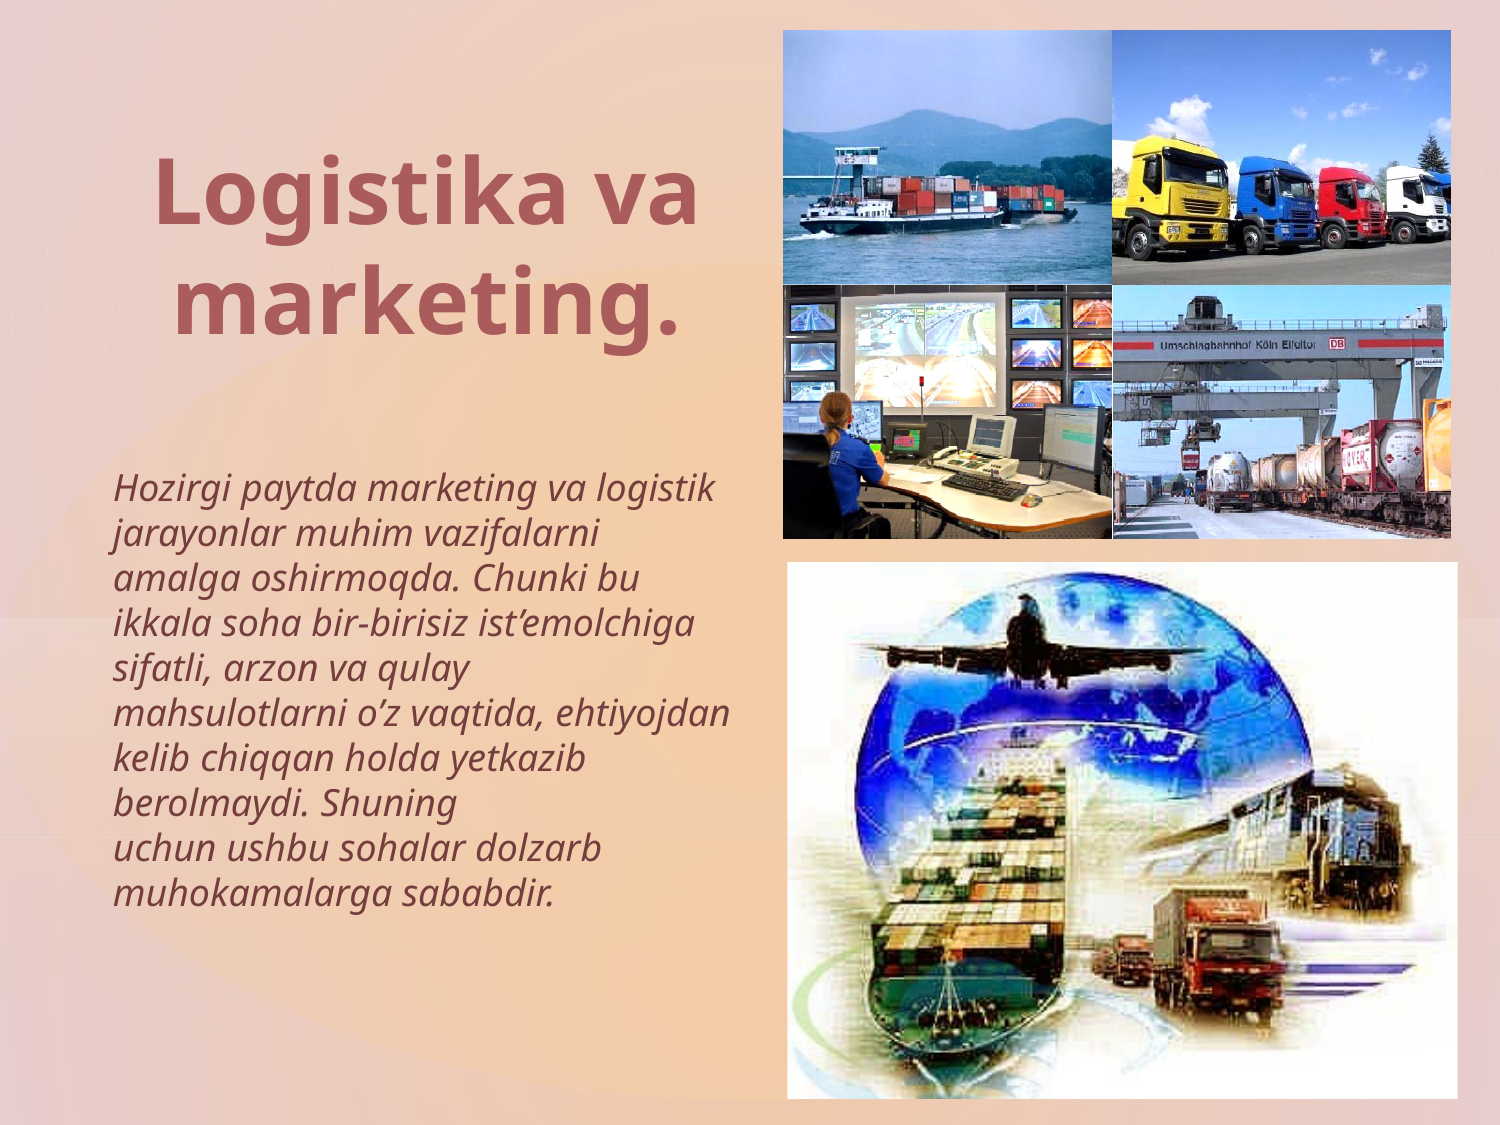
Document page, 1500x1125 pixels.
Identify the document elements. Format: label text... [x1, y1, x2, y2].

text_box Hozirgi paytda marketing va logistik jarayonlar muhim vazifalarni amalga oshirmoqda. Chunki bu ikkala soha bir-birisiz ist’emolchiga sifatli, arzon va qulay mahsulotlarni o’z vaqtida, ehtiyojdan kelib chiqqan holda yetkazib berolmaydi. Shuning uchun ushbu sohalar dolzarb muhokamalarga sababdir. [98, 456, 760, 921]
picture [786, 562, 1458, 1100]
list Logistika va marketing. [94, 125, 752, 386]
picture [783, 30, 1452, 540]
